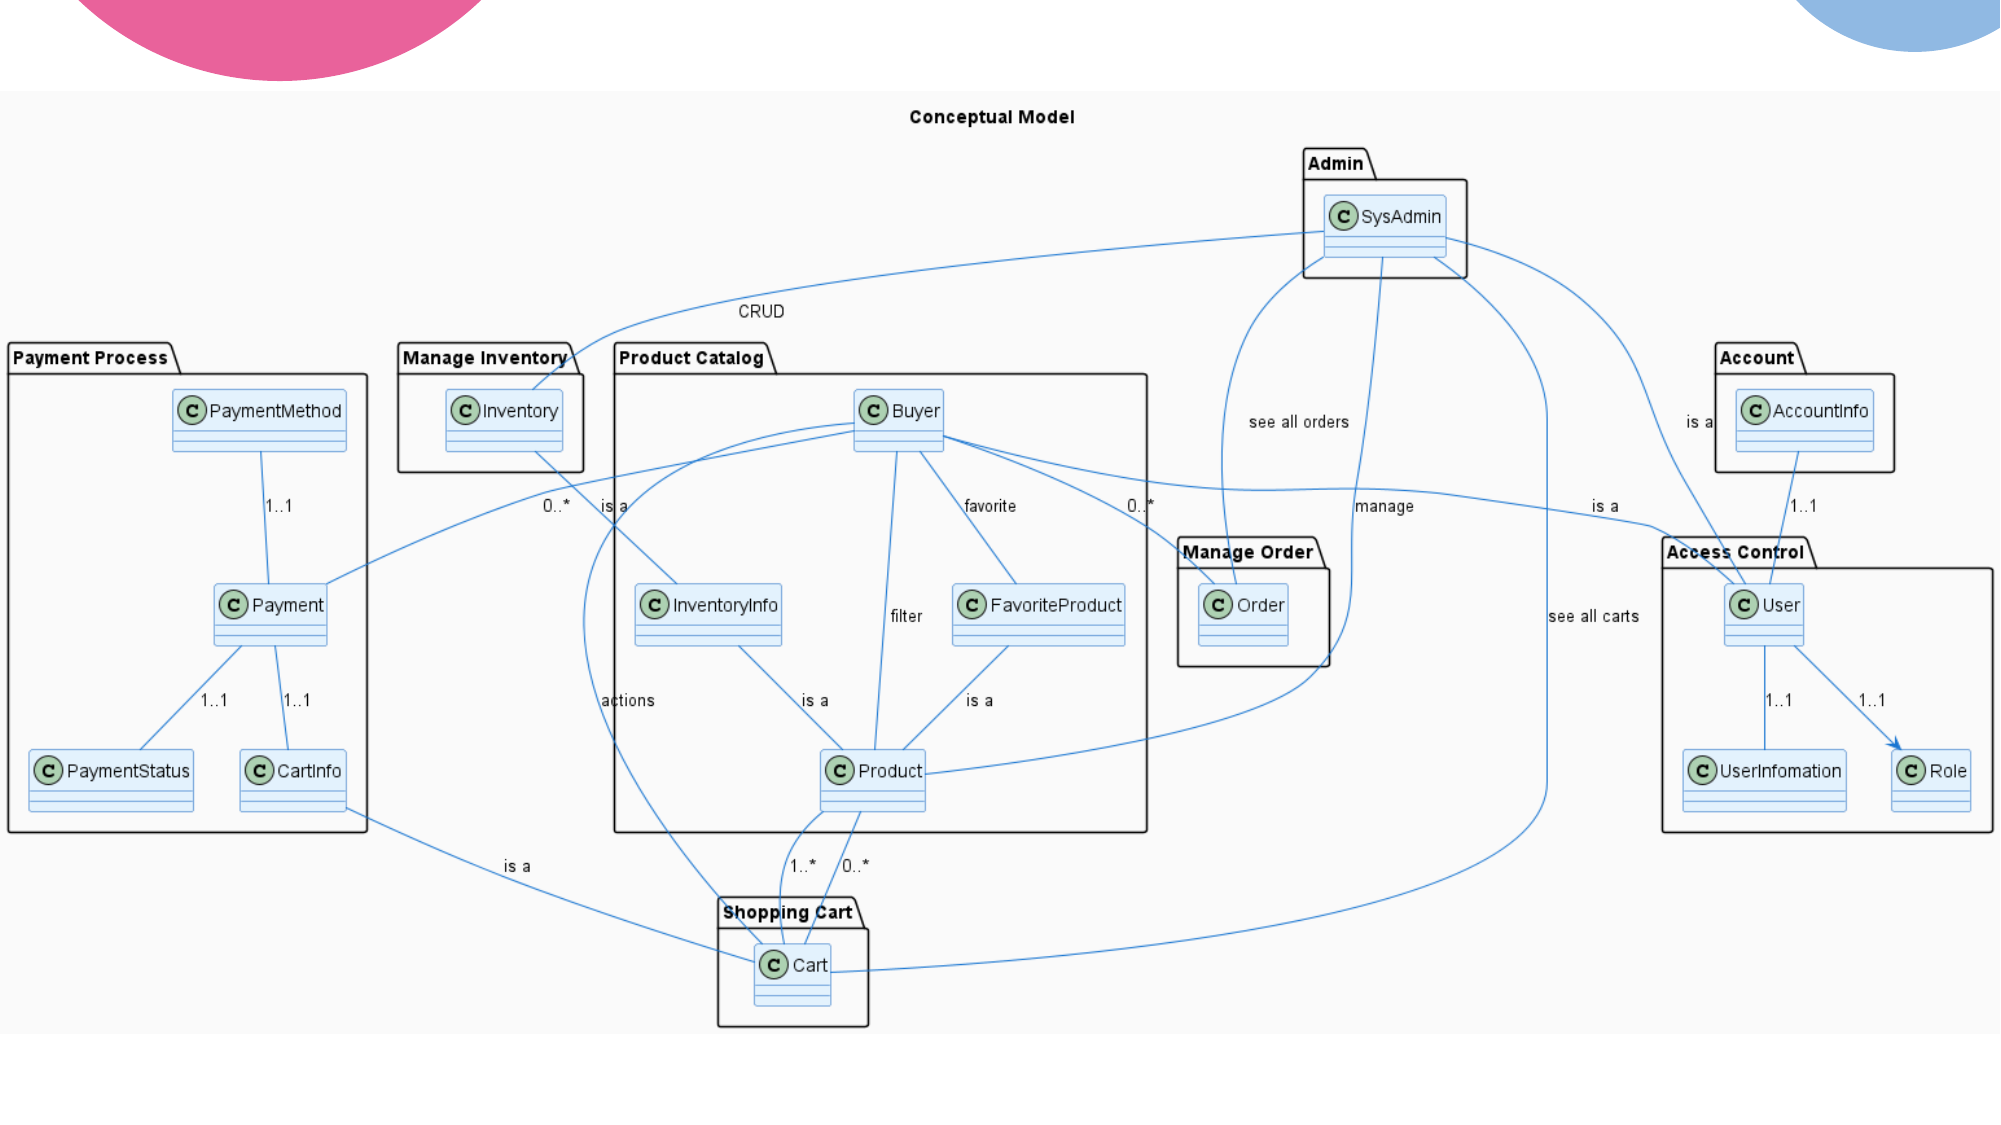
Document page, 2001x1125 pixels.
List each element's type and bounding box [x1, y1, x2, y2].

picture [0, 91, 2000, 1034]
text_box [76, 0, 483, 83]
text_box [1794, 0, 2000, 53]
